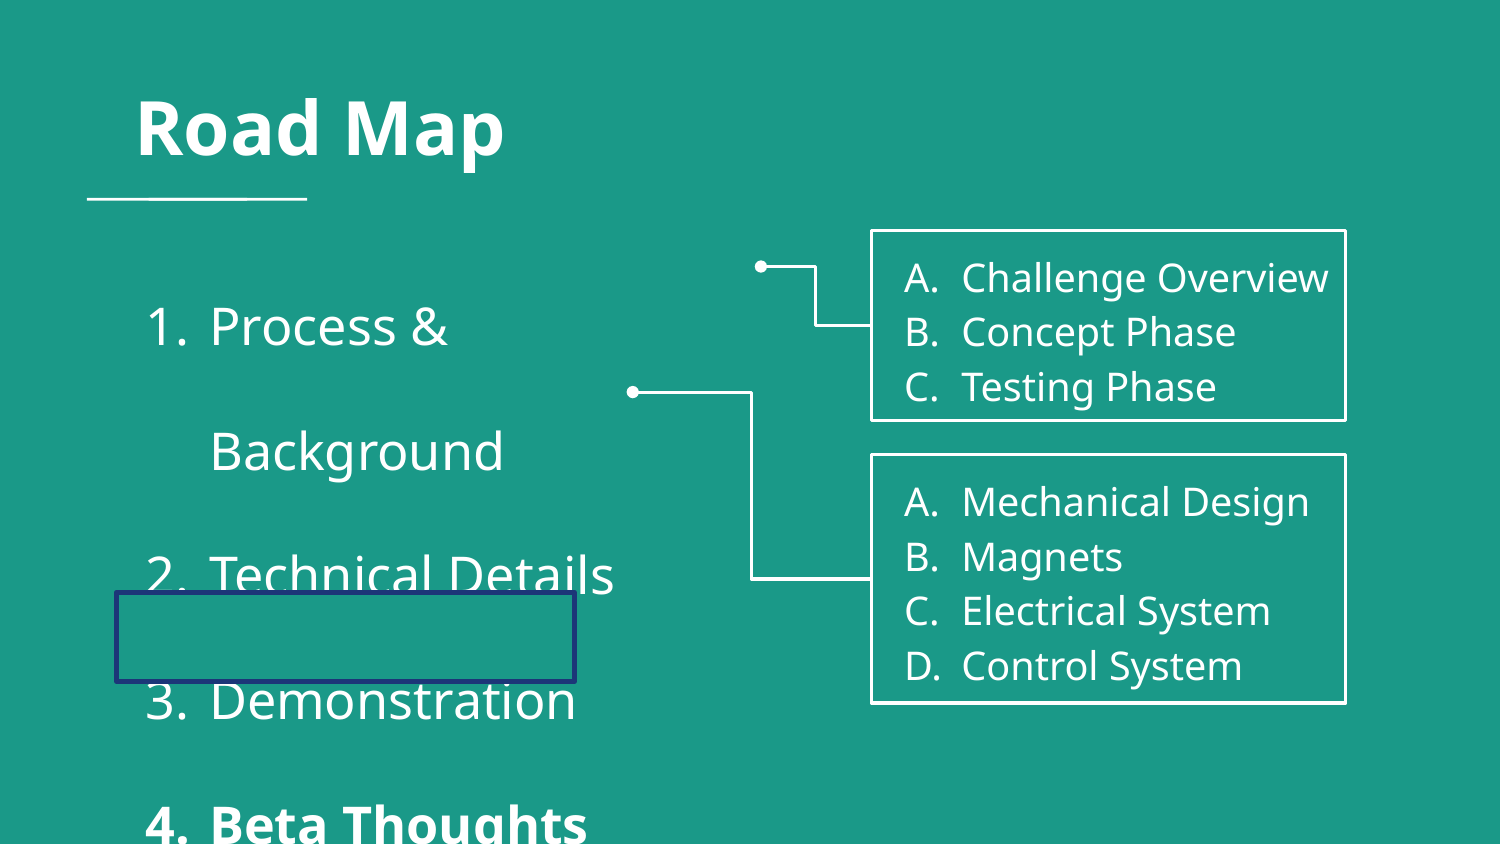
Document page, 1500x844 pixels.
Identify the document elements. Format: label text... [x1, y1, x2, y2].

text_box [760, 266, 872, 326]
title Road Map [119, 65, 944, 216]
text_box Process & Background Technical Details Demonstration Beta Thoughts [119, 215, 750, 844]
text_box Mechanical Design Magnets Electrical System Control System [871, 454, 1346, 704]
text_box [632, 391, 872, 577]
text_box [116, 592, 575, 682]
list Challenge Overview Concept Phase Testing Phase [871, 230, 1346, 421]
